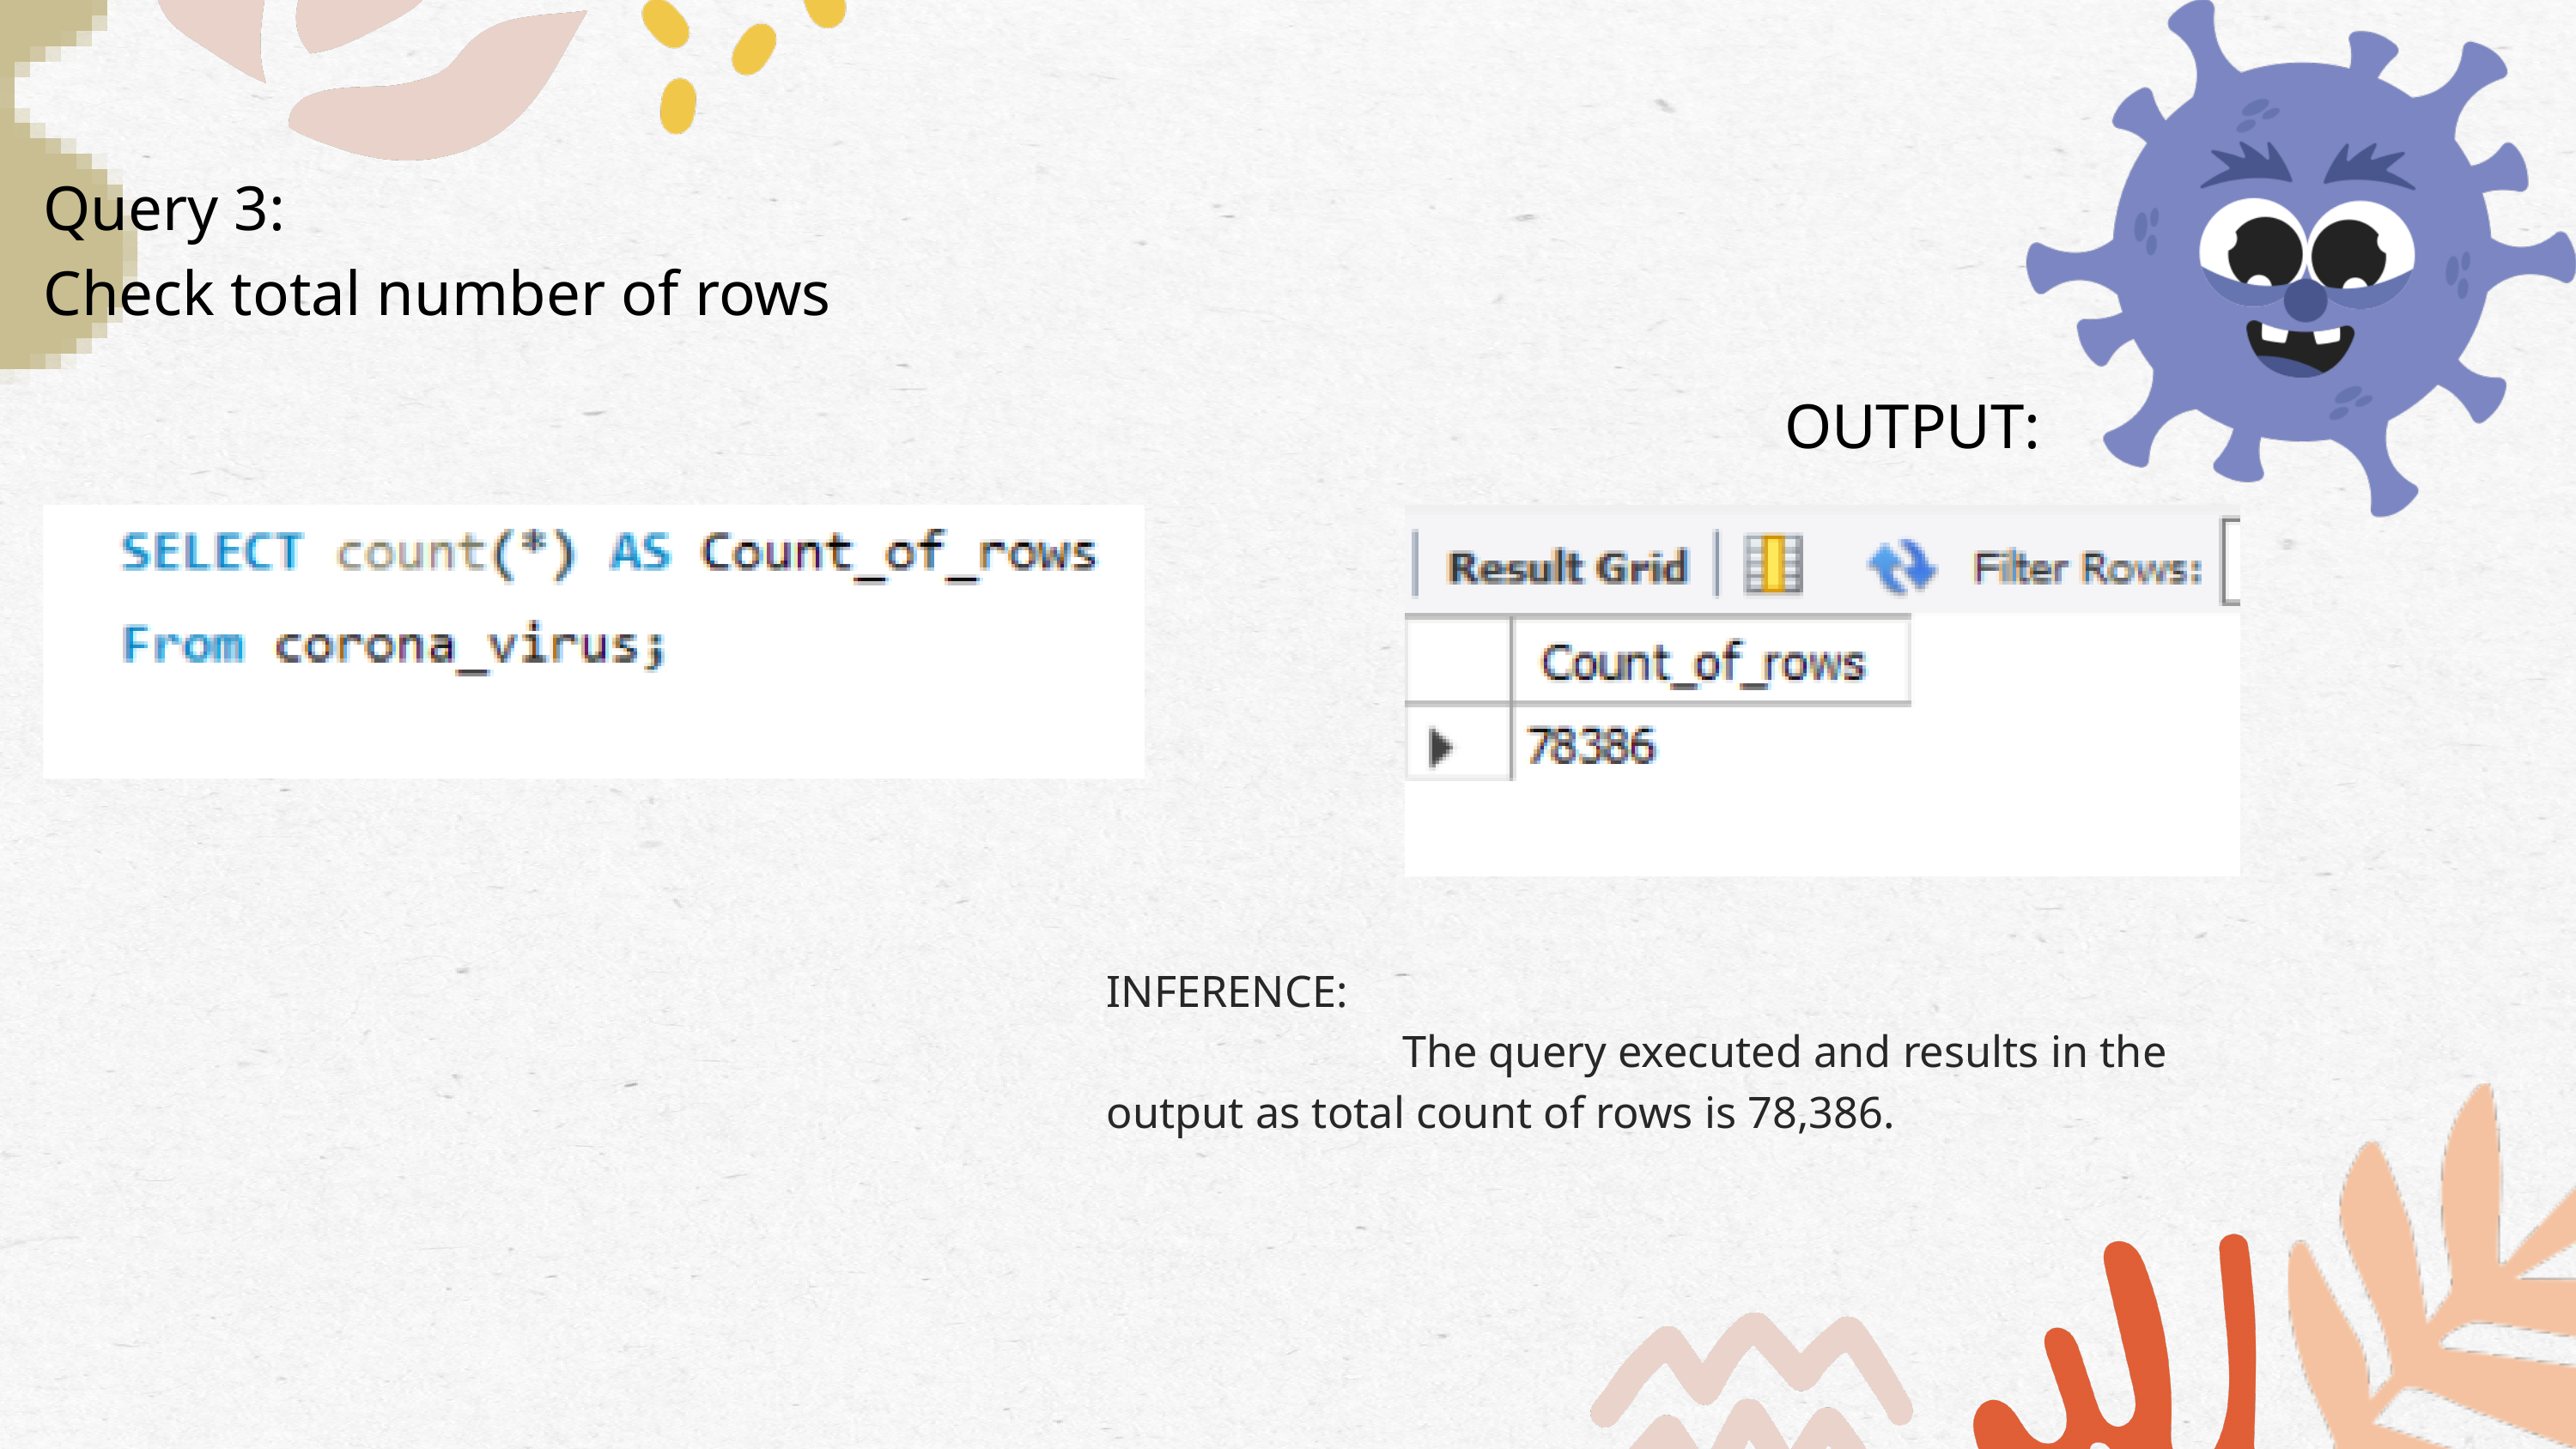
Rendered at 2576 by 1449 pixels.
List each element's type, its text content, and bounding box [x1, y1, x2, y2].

text_box Query 3: Check total number of rows [43, 157, 1823, 328]
text_box [631, 0, 879, 135]
text_box [1972, 1258, 2259, 1449]
text_box [2022, 0, 2576, 518]
text_box [116, 0, 588, 157]
text_box INFERENCE: The query executed and results in the output as total count of rows is 78,386. [1106, 955, 2302, 1258]
text_box [1405, 505, 2240, 876]
text_box [43, 505, 1145, 779]
text_box [0, 0, 138, 385]
text_box [2287, 1083, 2576, 1449]
text_box OUTPUT: [1781, 375, 2045, 461]
text_box [0, 0, 2576, 1449]
text_box [1589, 1311, 1913, 1449]
